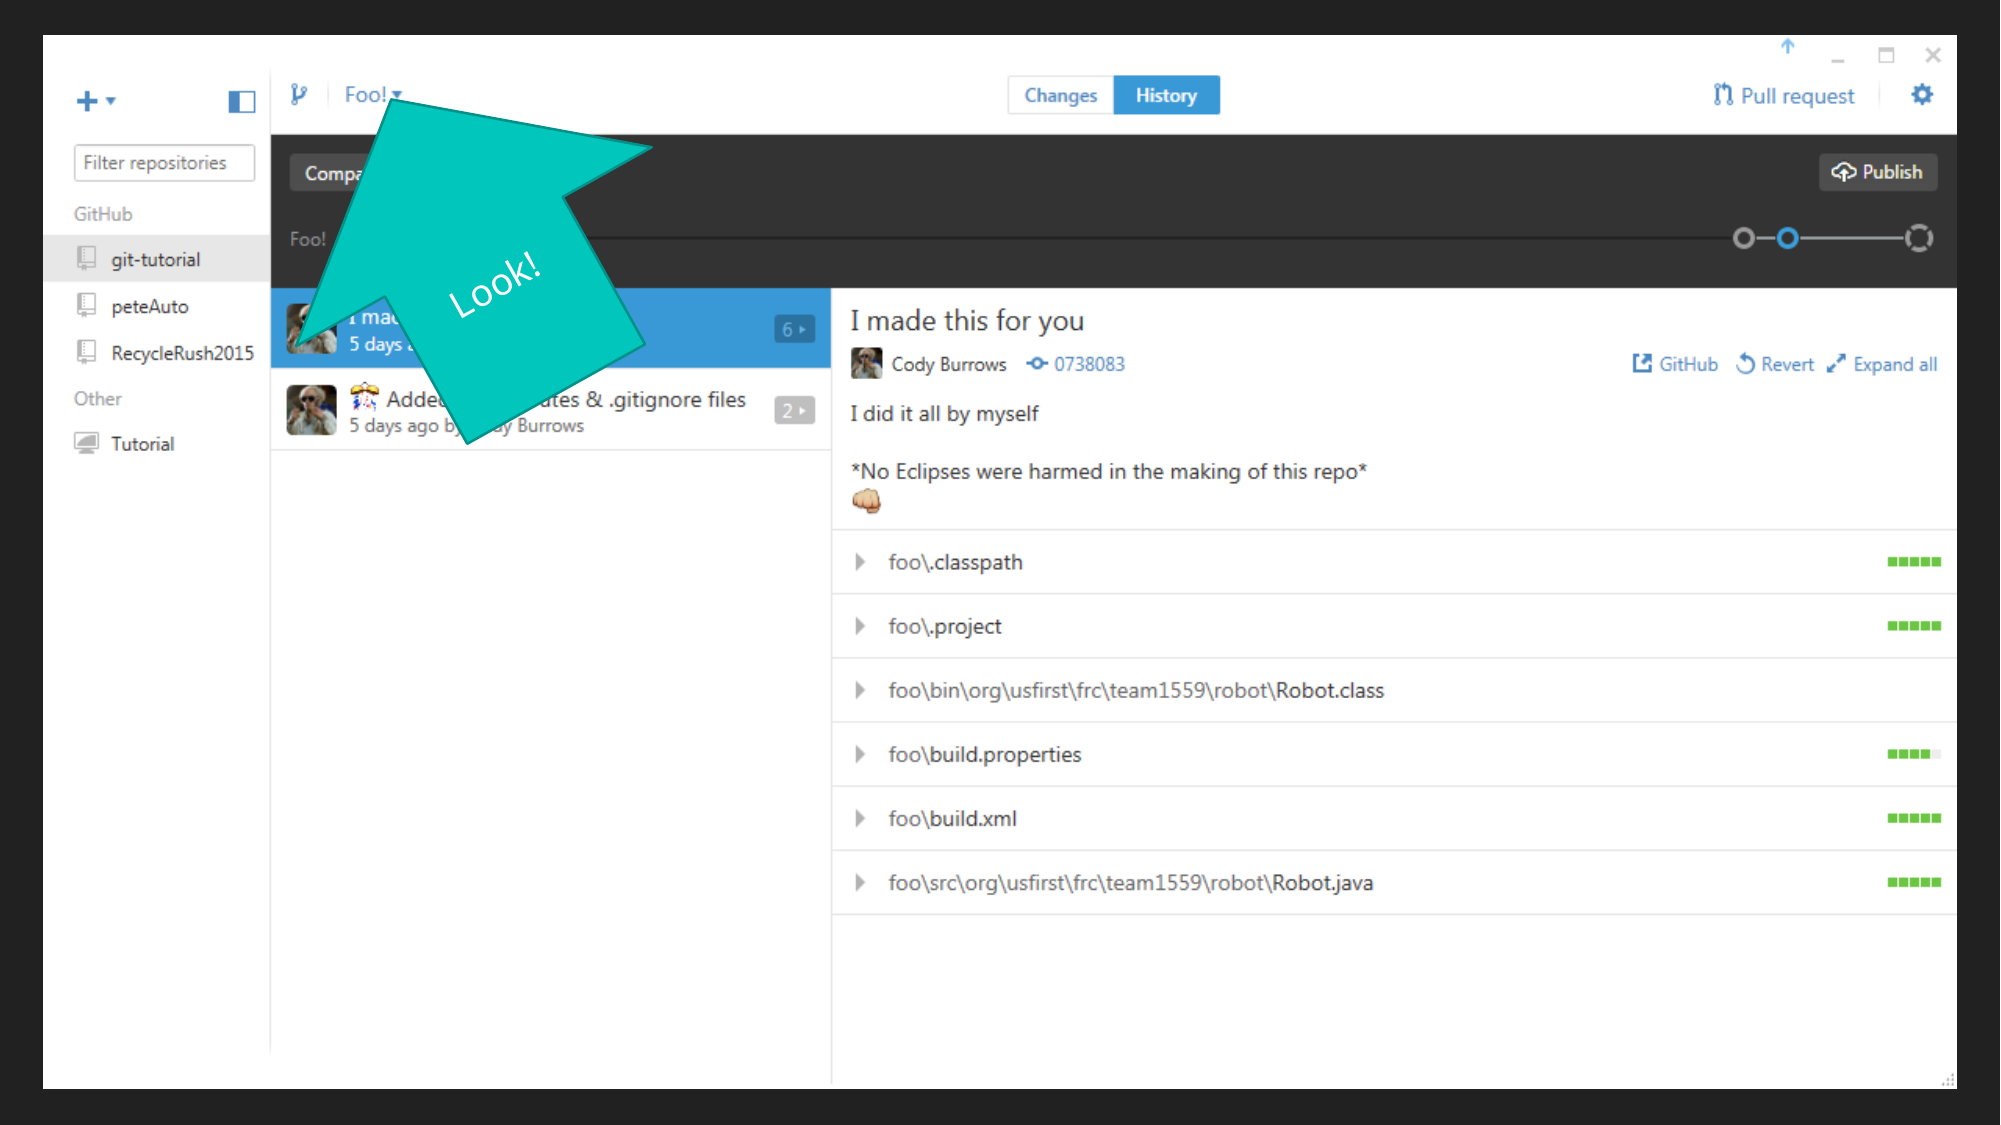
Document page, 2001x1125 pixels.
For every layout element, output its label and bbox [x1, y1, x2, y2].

picture [43, 35, 1957, 1090]
